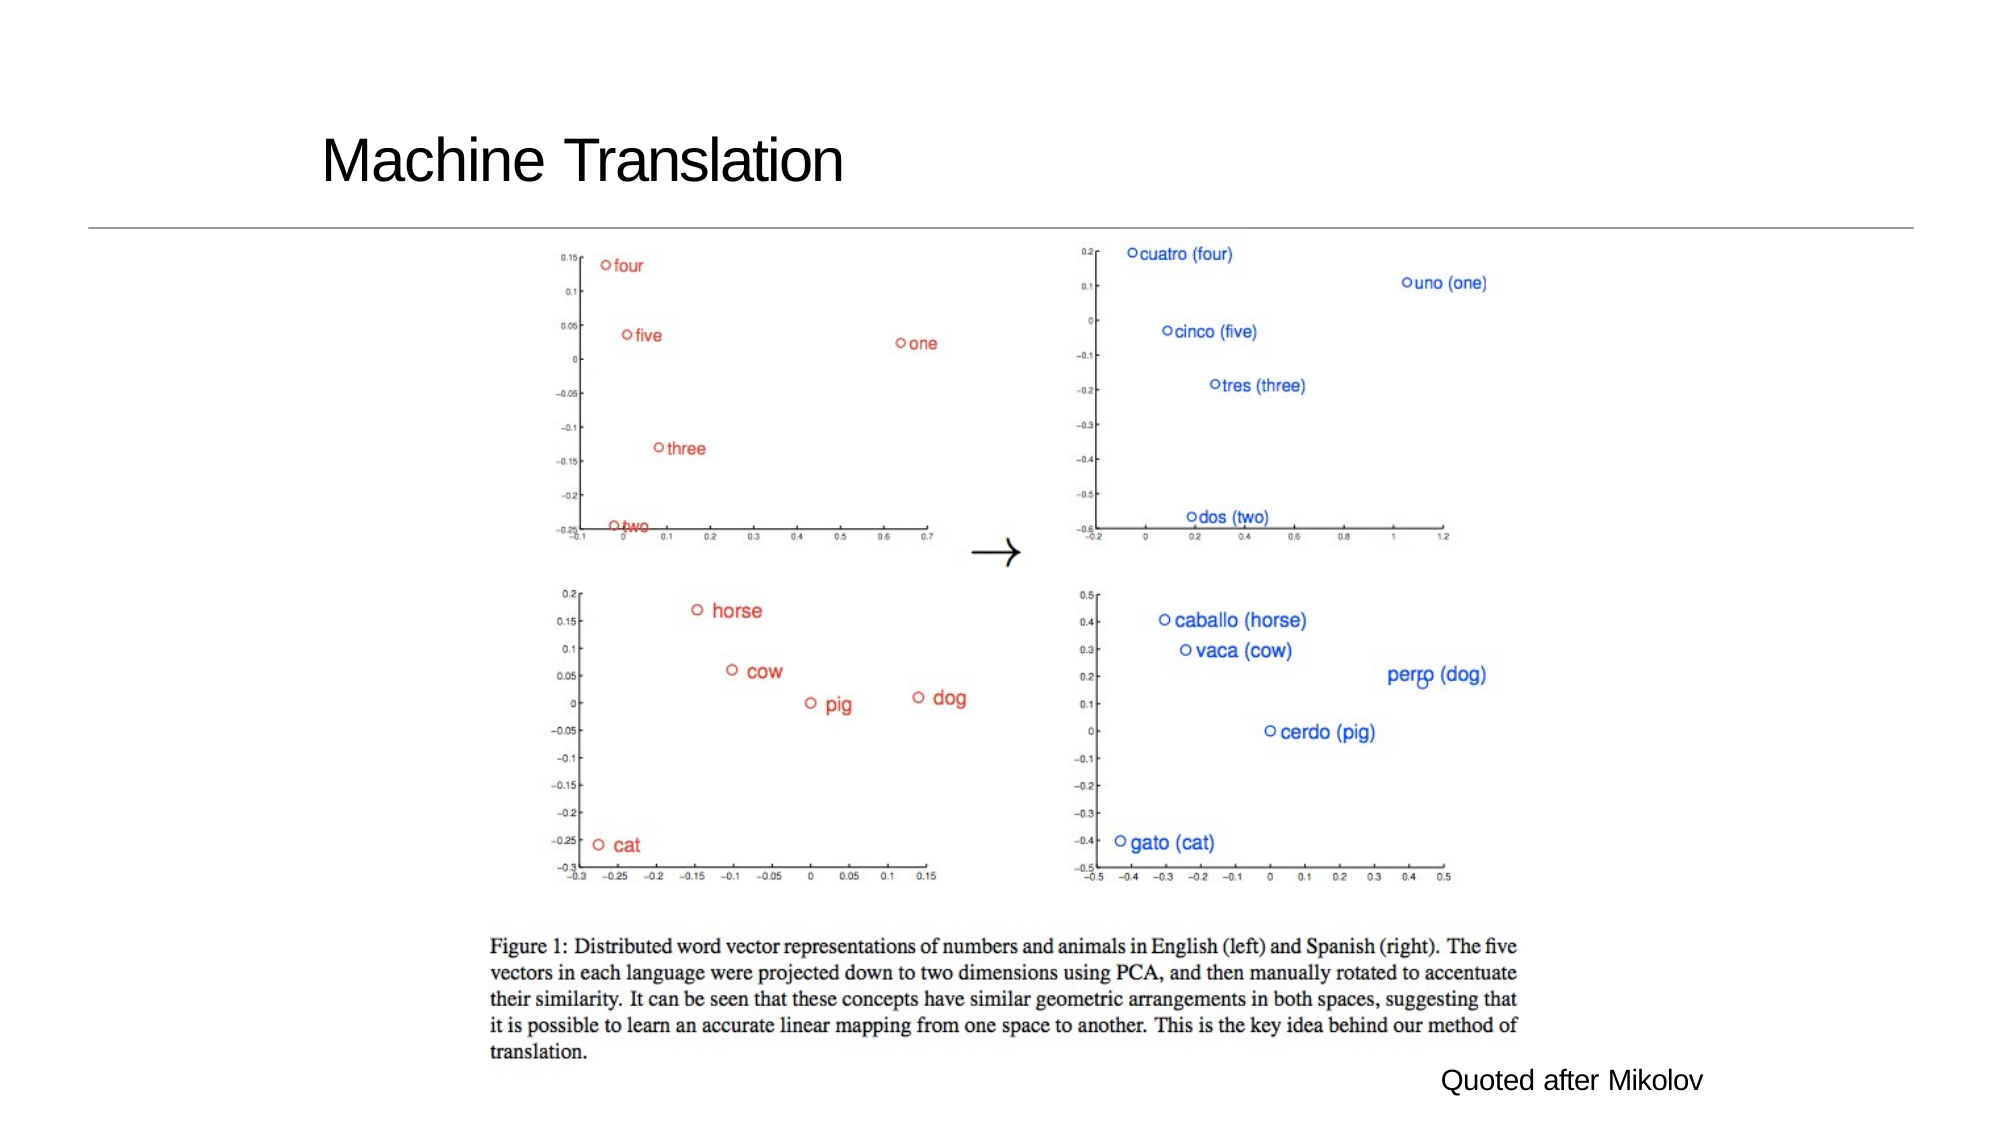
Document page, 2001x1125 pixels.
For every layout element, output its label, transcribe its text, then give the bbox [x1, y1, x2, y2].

text_box [468, 231, 1532, 1081]
text_box Quoted after Mikolov [1439, 1061, 1705, 1097]
title Machine Translation [320, 62, 847, 251]
